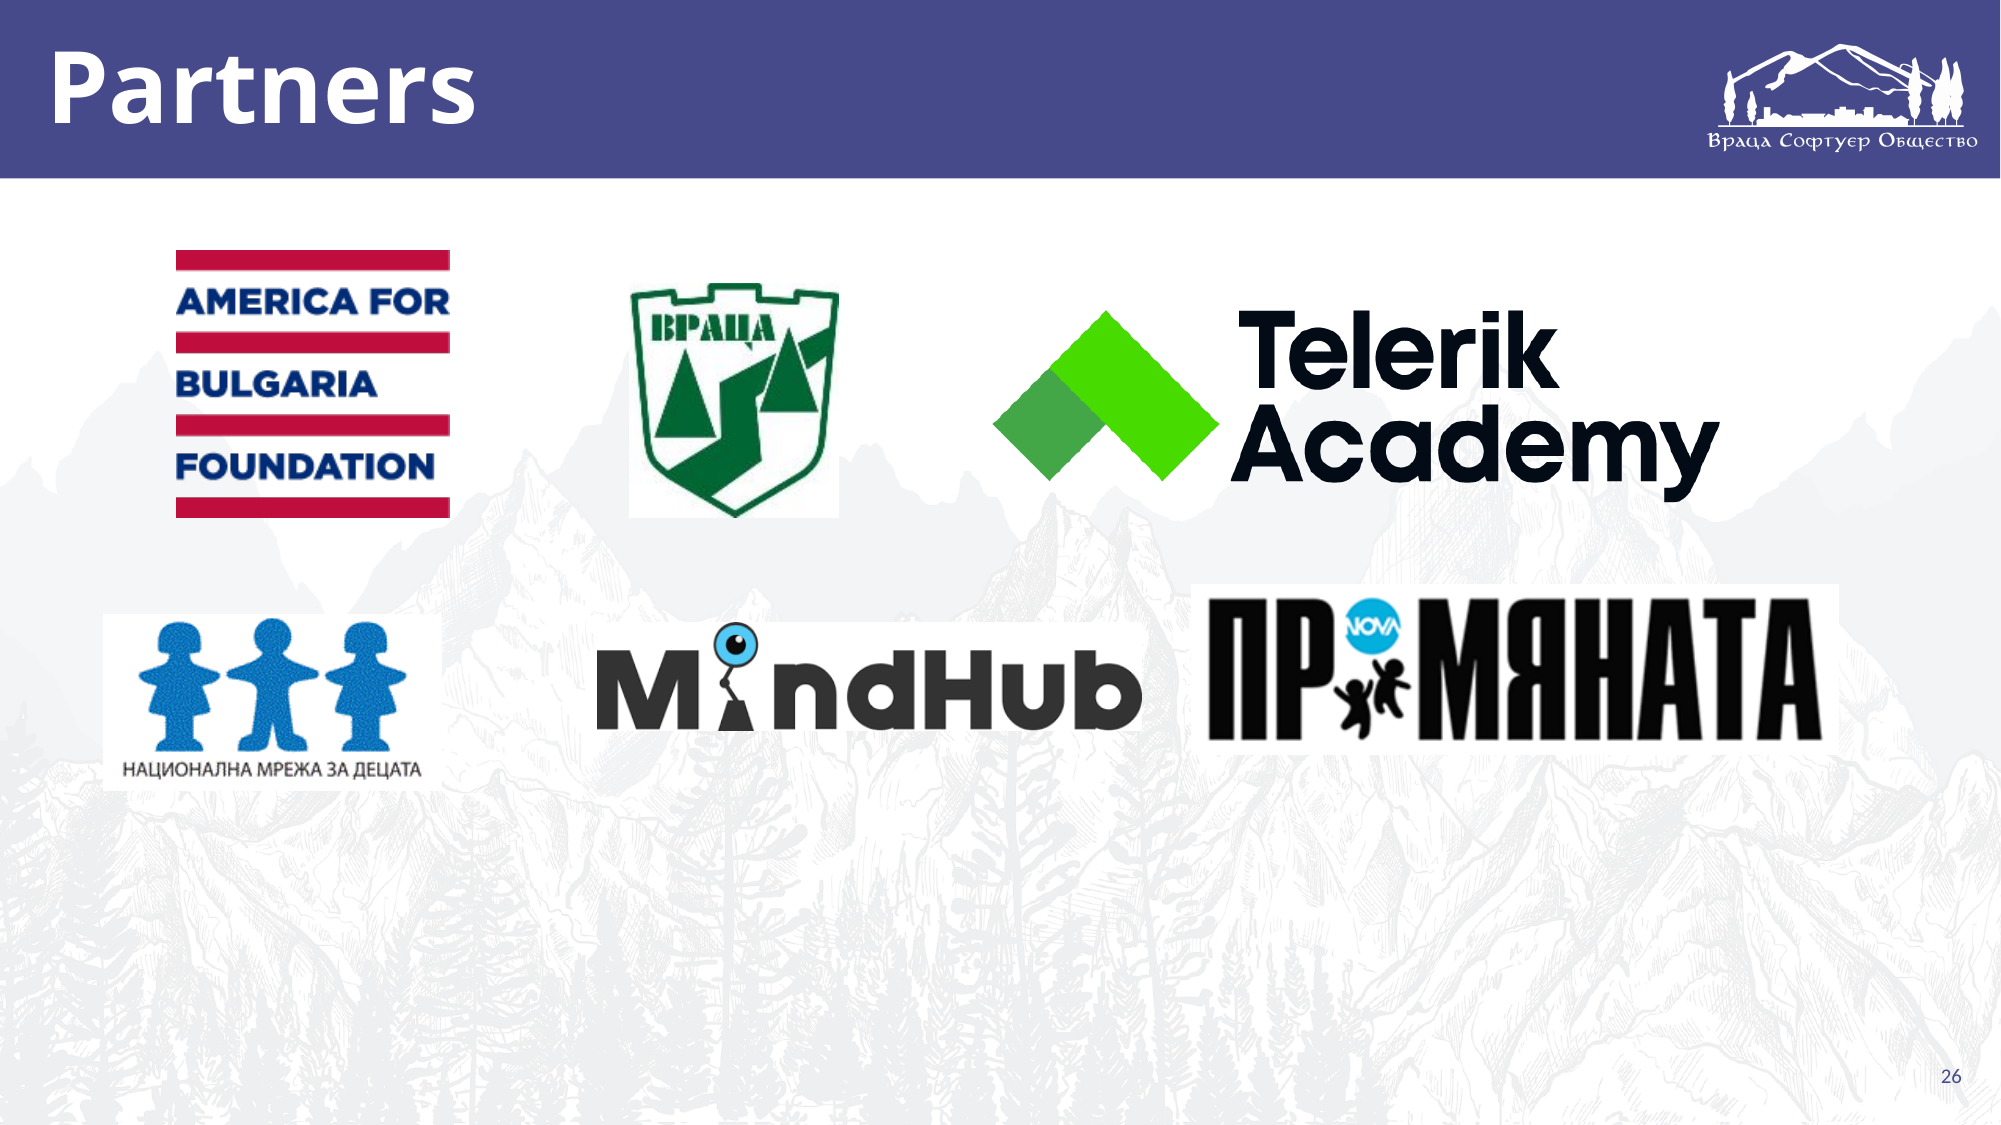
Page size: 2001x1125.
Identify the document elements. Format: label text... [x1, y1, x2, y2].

slide_number 26 [1897, 1049, 1968, 1101]
picture [629, 283, 839, 518]
picture [991, 310, 1720, 503]
picture [1703, 19, 1981, 165]
picture [103, 614, 442, 791]
picture [176, 250, 450, 518]
picture [1191, 584, 1839, 755]
picture [597, 622, 1142, 731]
